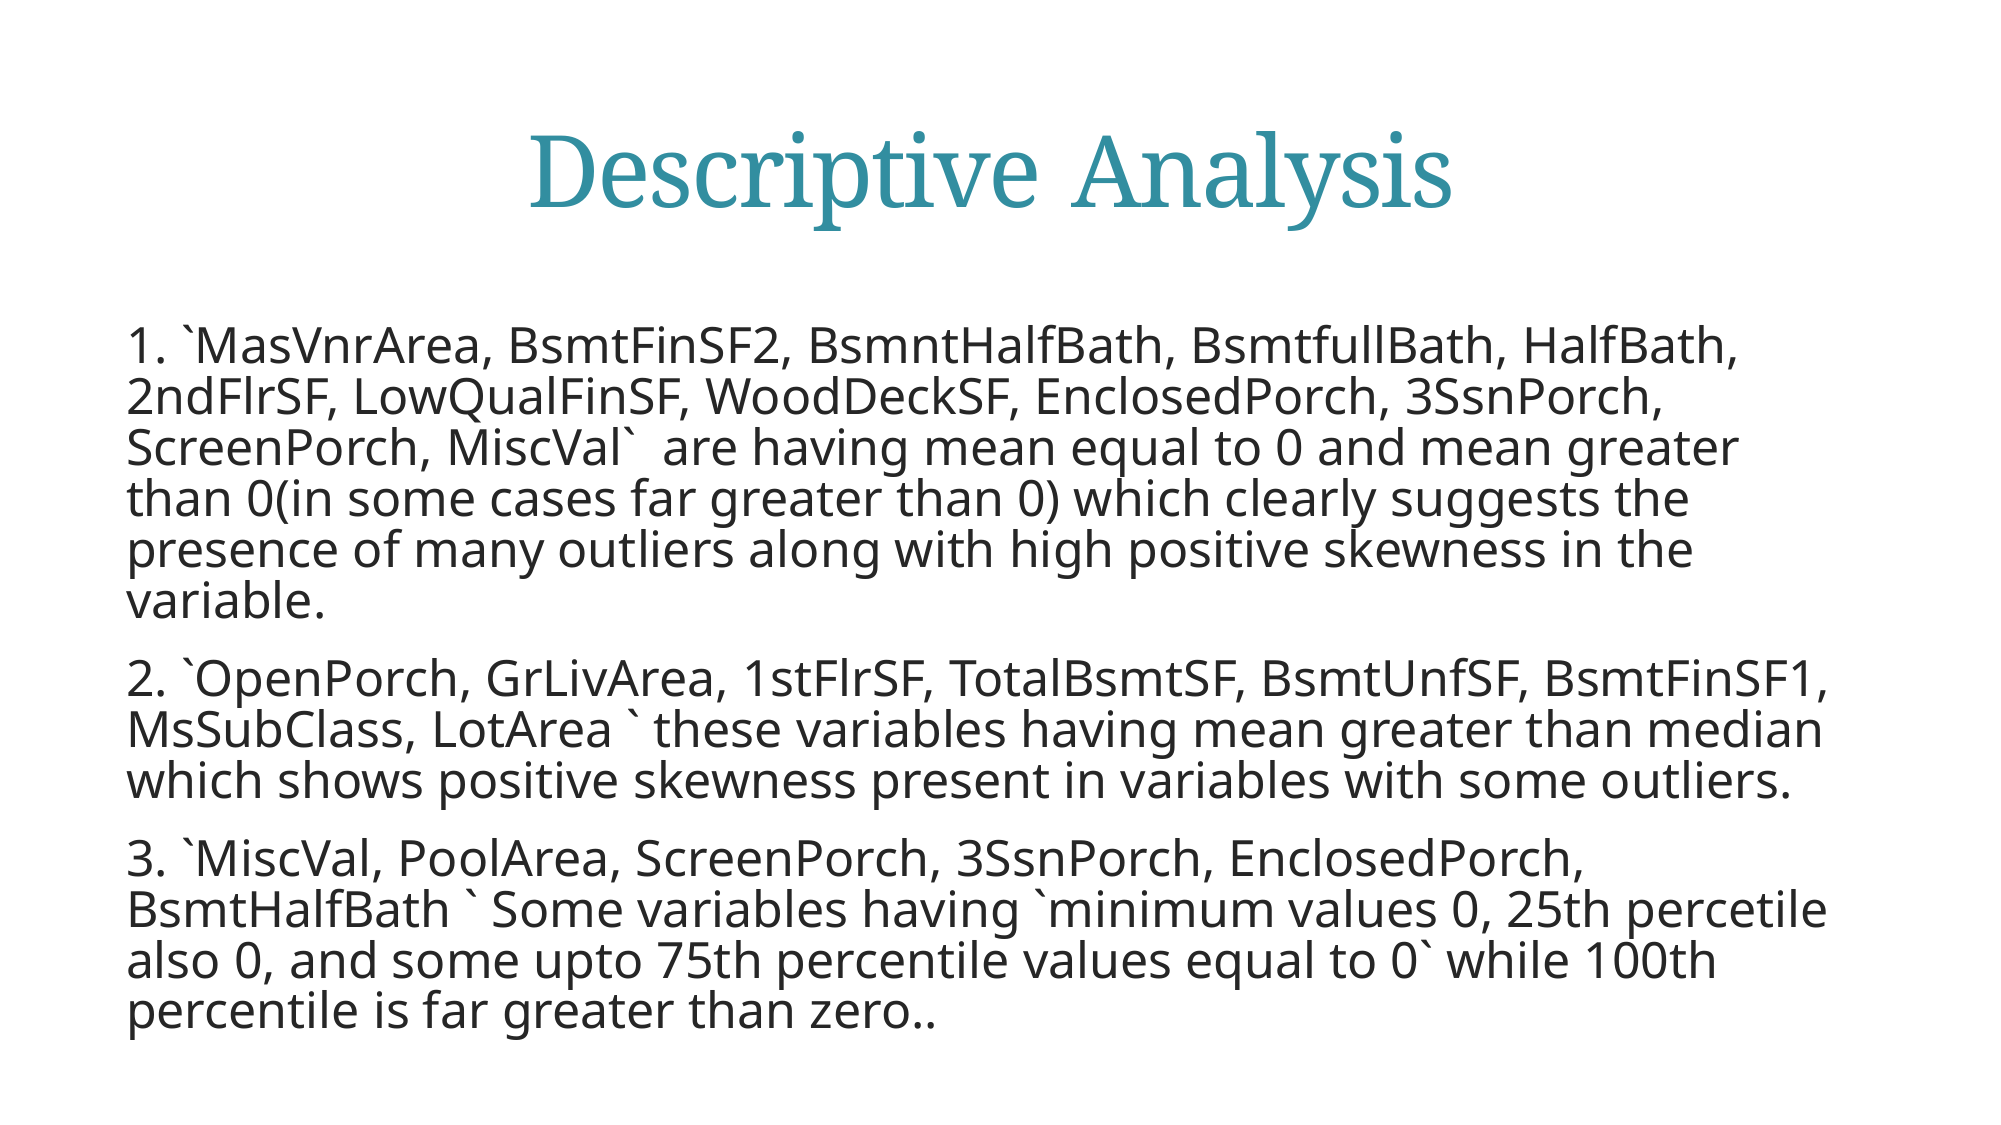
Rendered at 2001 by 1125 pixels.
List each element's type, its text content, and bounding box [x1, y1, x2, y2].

title Descriptive Analysis [107, 86, 1875, 260]
list 1. `MasVnrArea, BsmtFinSF2, BsmntHalfBath, BsmtfullBath, HalfBath, 2ndFlrSF, LowQualFinSF, WoodDeckSF, EnclosedPorch, 3SsnPorch, ScreenPorch, MiscVal` are having mean equal to 0 and mean greater than 0(in some cases far greater than 0) which clearly suggests the presence of many outliers along with high positive skewness in the variable. 2. `OpenPorch, GrLivArea, 1stFlrSF, TotalBsmtSF, BsmtUnfSF, BsmtFinSF1, MsSubClass, LotArea ` these variables having mean greater than median which shows positive skewness present in variables with some outliers. 3. `MiscVal, PoolArea, ScreenPorch, 3SsnPorch, EnclosedPorch, BsmtHalfBath ` Some variables having `minimum values 0, 25th percetile also 0, and some upto 75th percentile values equal to 0` while 100th percentile is far greater than zero.. [111, 314, 1876, 1060]
